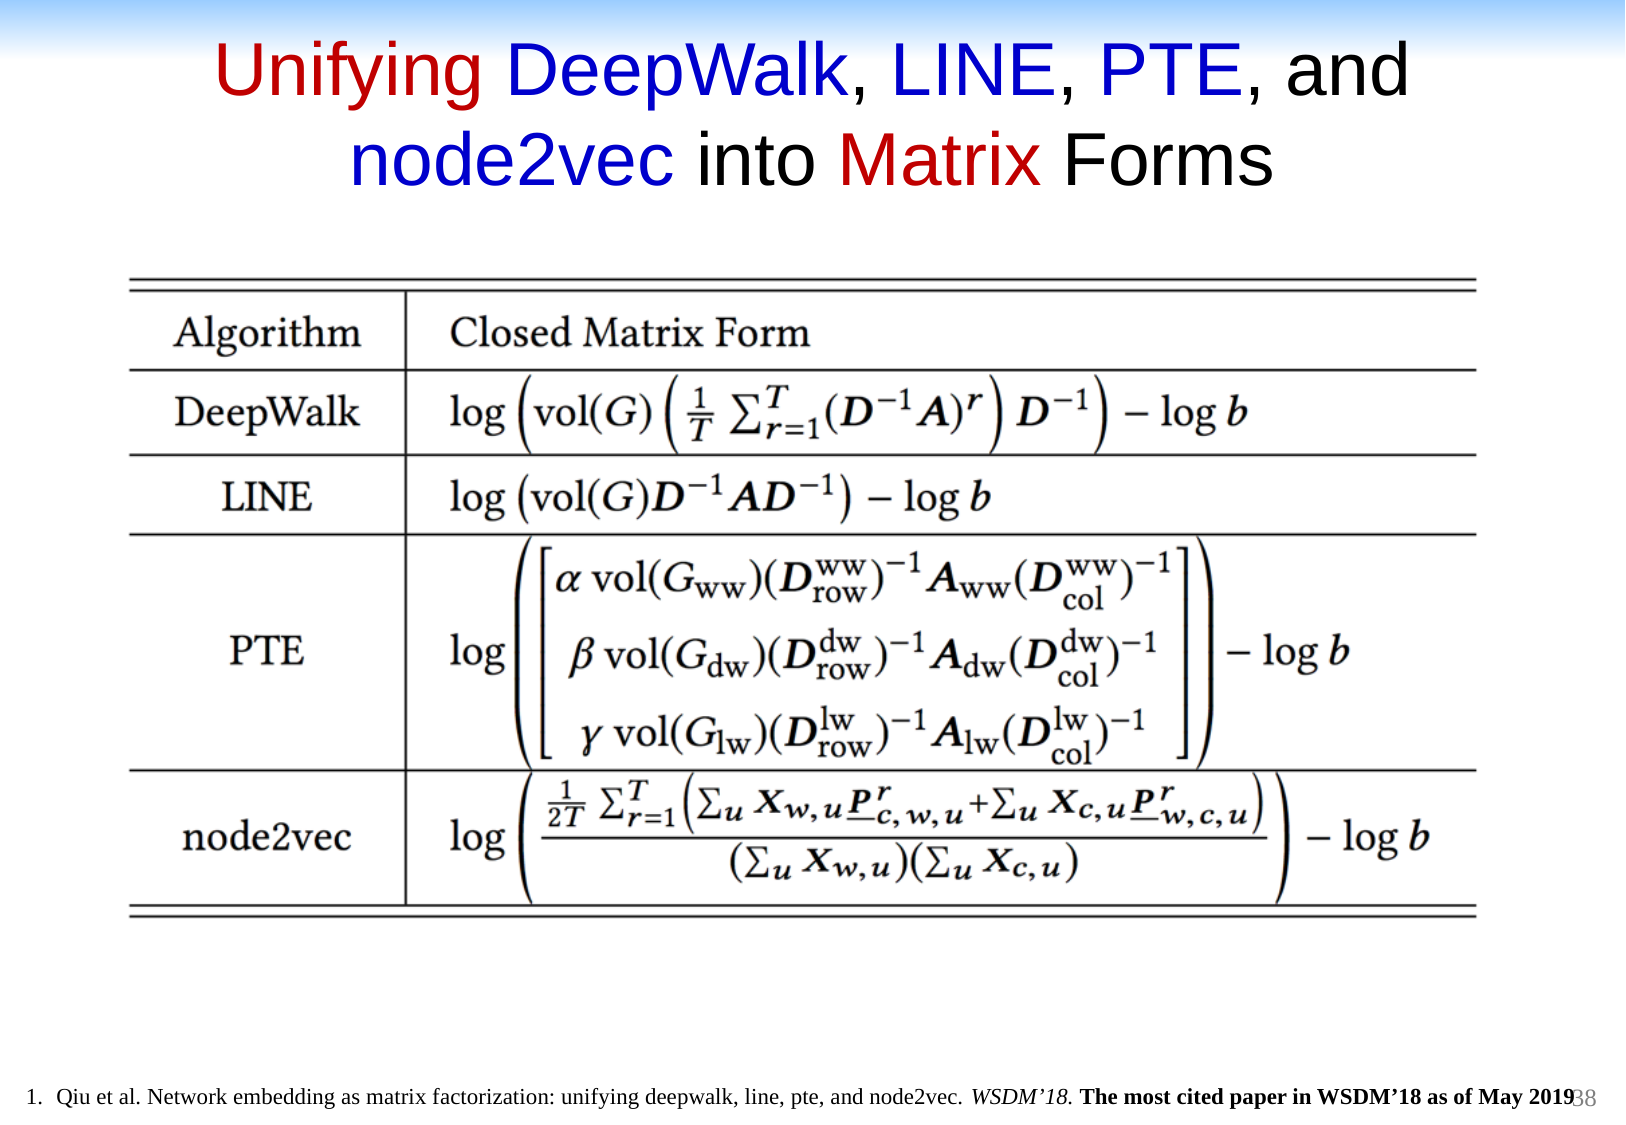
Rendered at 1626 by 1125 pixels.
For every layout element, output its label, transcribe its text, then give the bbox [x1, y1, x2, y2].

picture [115, 266, 1498, 924]
text_box Qiu et al. Network embedding as matrix factorization: unifying deepwalk, line, pte, and node2vec. WSDM’18. The most cited paper in WSDM’18 as of May 2019 [11, 1074, 1616, 1117]
title Unifying DeepWalk, LINE, PTE, and node2vec into Matrix Forms [103, 45, 1522, 175]
